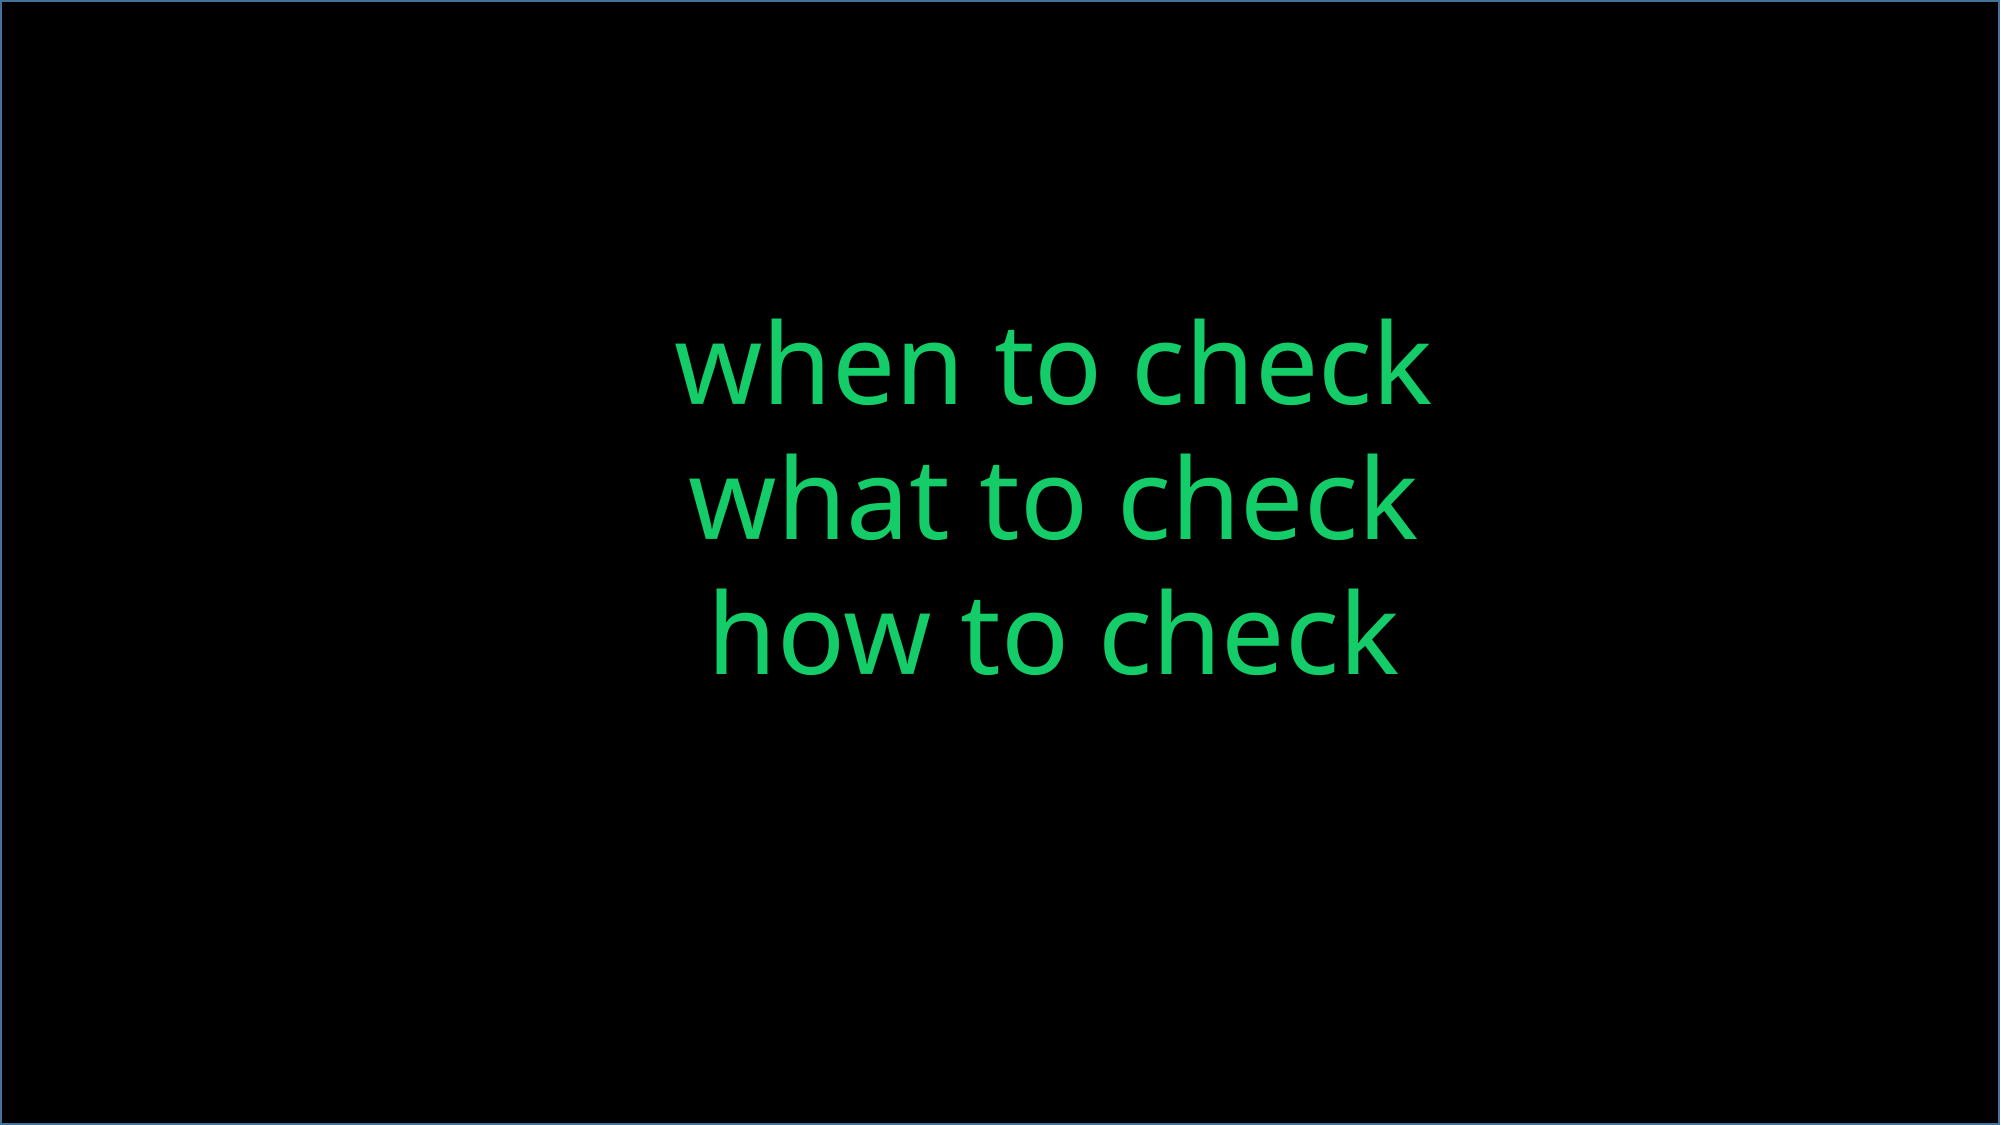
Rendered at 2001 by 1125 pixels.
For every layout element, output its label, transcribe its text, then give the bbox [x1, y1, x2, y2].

text_box [0, 0, 2000, 1125]
text_box when to check what to check how to check [330, 284, 1778, 705]
